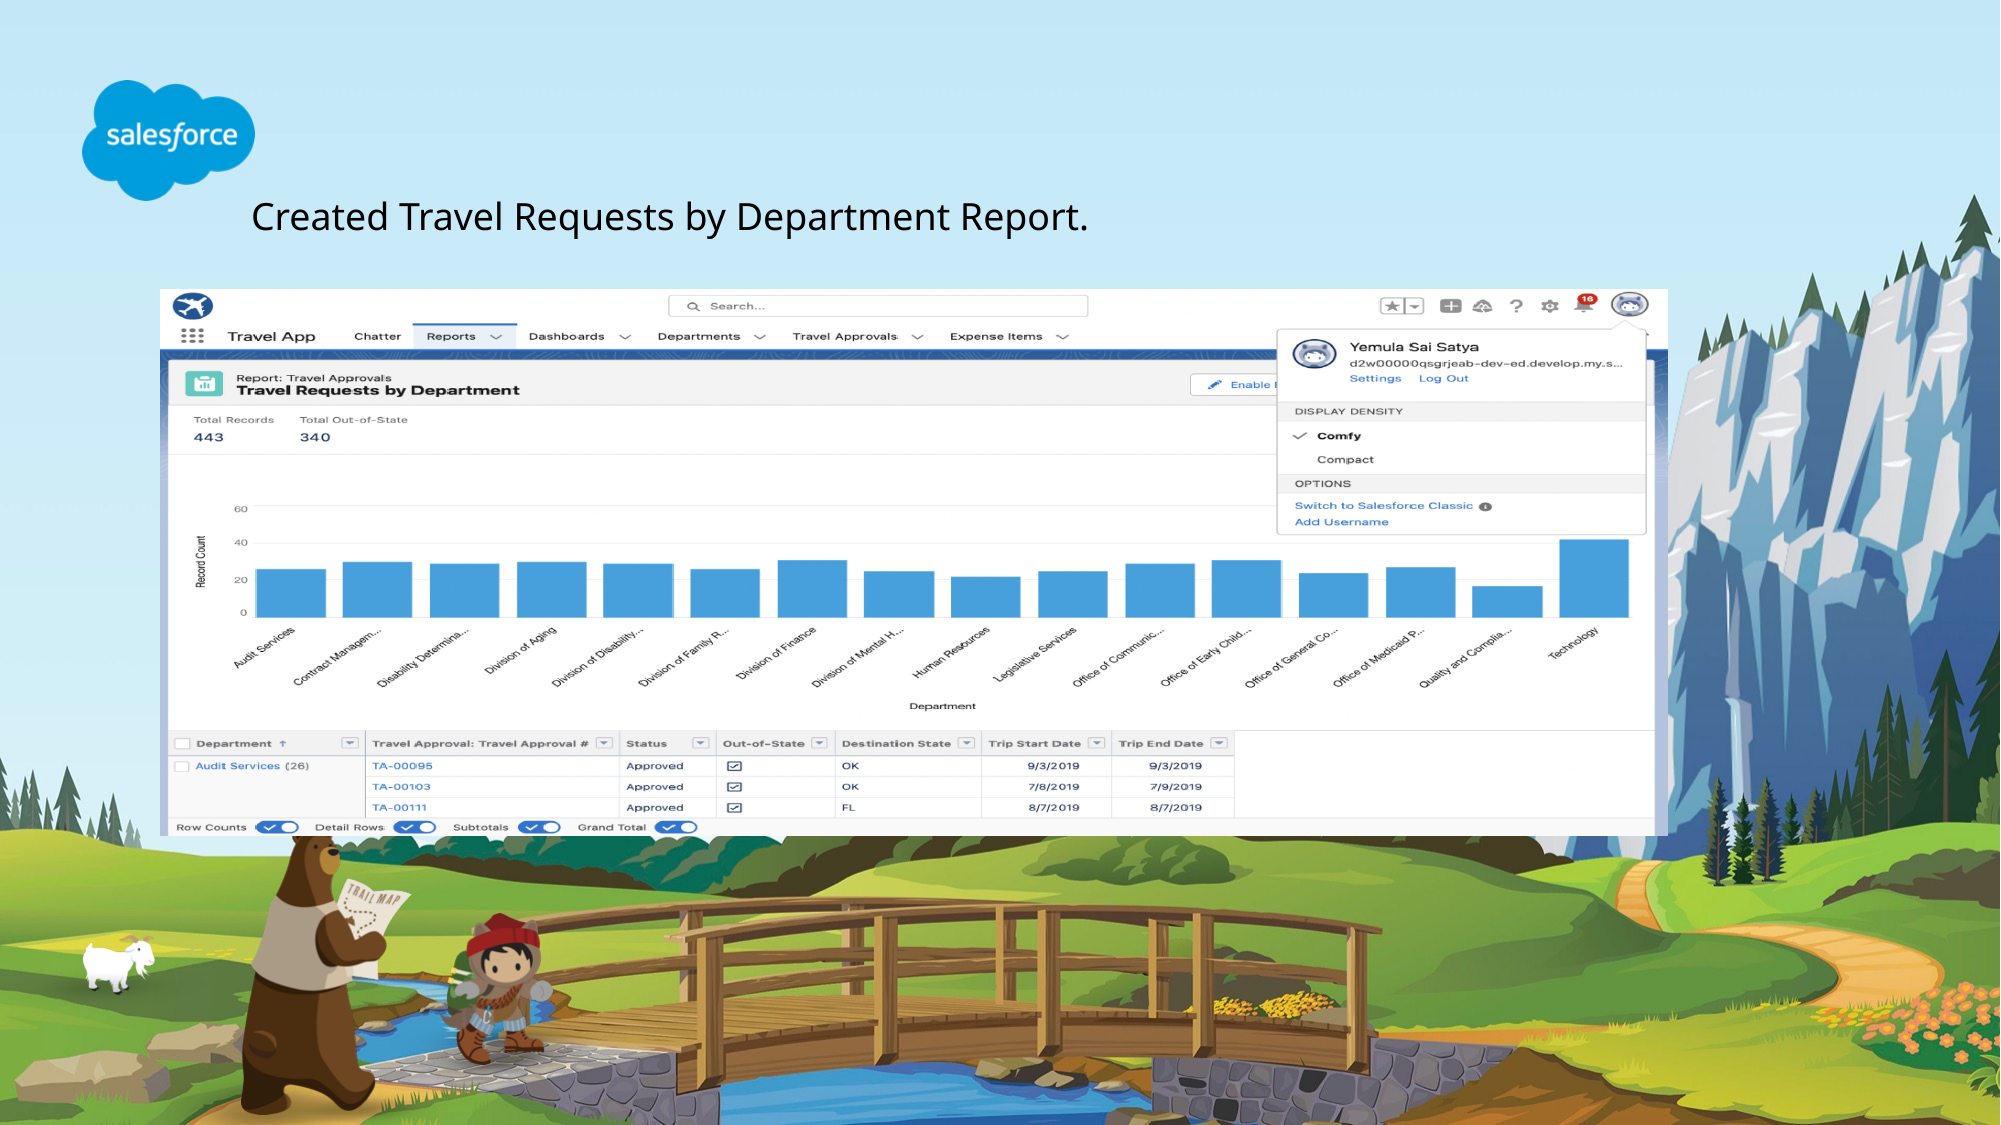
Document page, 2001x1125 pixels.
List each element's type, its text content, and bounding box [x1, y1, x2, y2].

text_box Created Travel Requests by Department Report. [236, 171, 1498, 260]
picture [0, 0, 2000, 1125]
